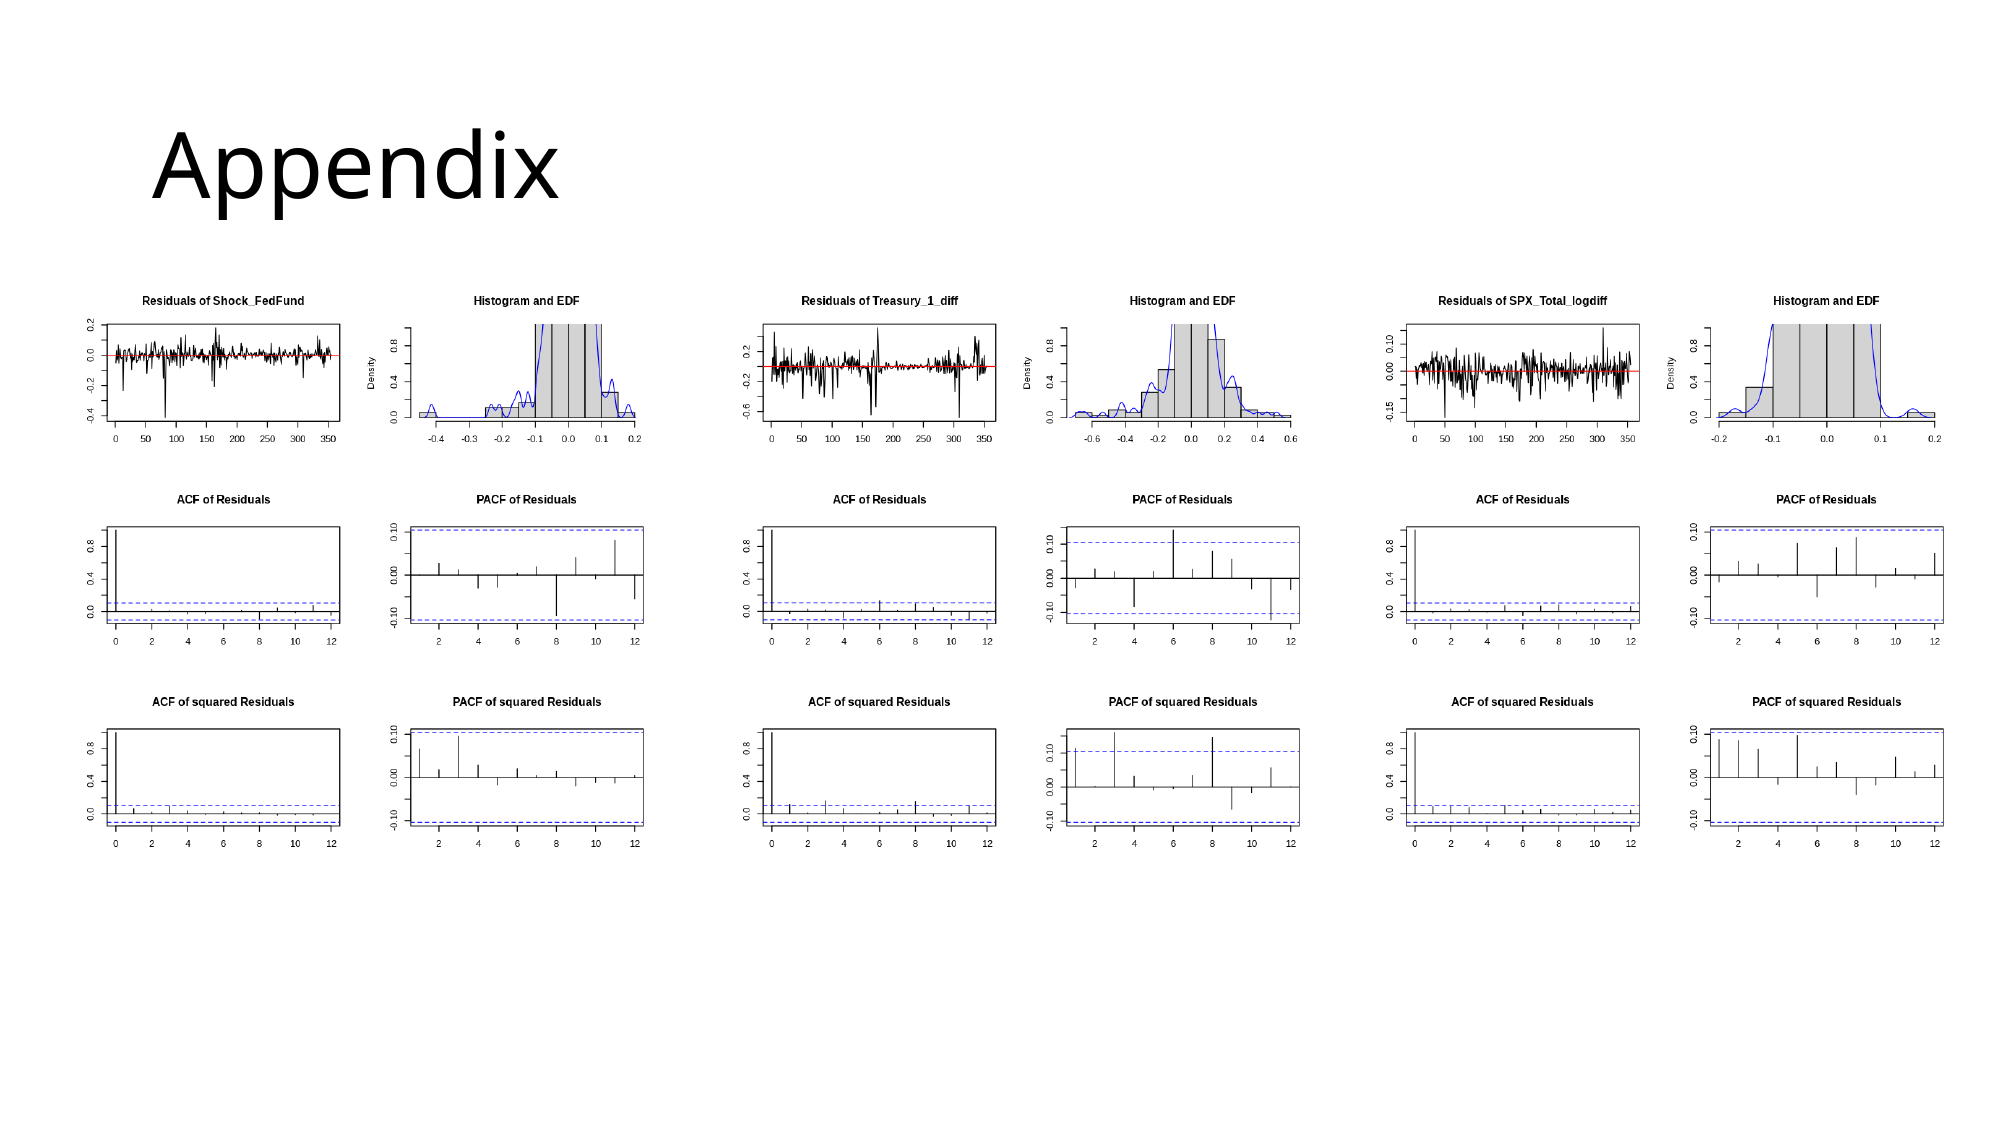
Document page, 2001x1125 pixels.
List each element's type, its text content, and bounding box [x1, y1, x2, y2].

picture [1359, 276, 1967, 885]
title Appendix [137, 59, 1863, 278]
picture [715, 276, 1324, 885]
picture [59, 276, 668, 885]
